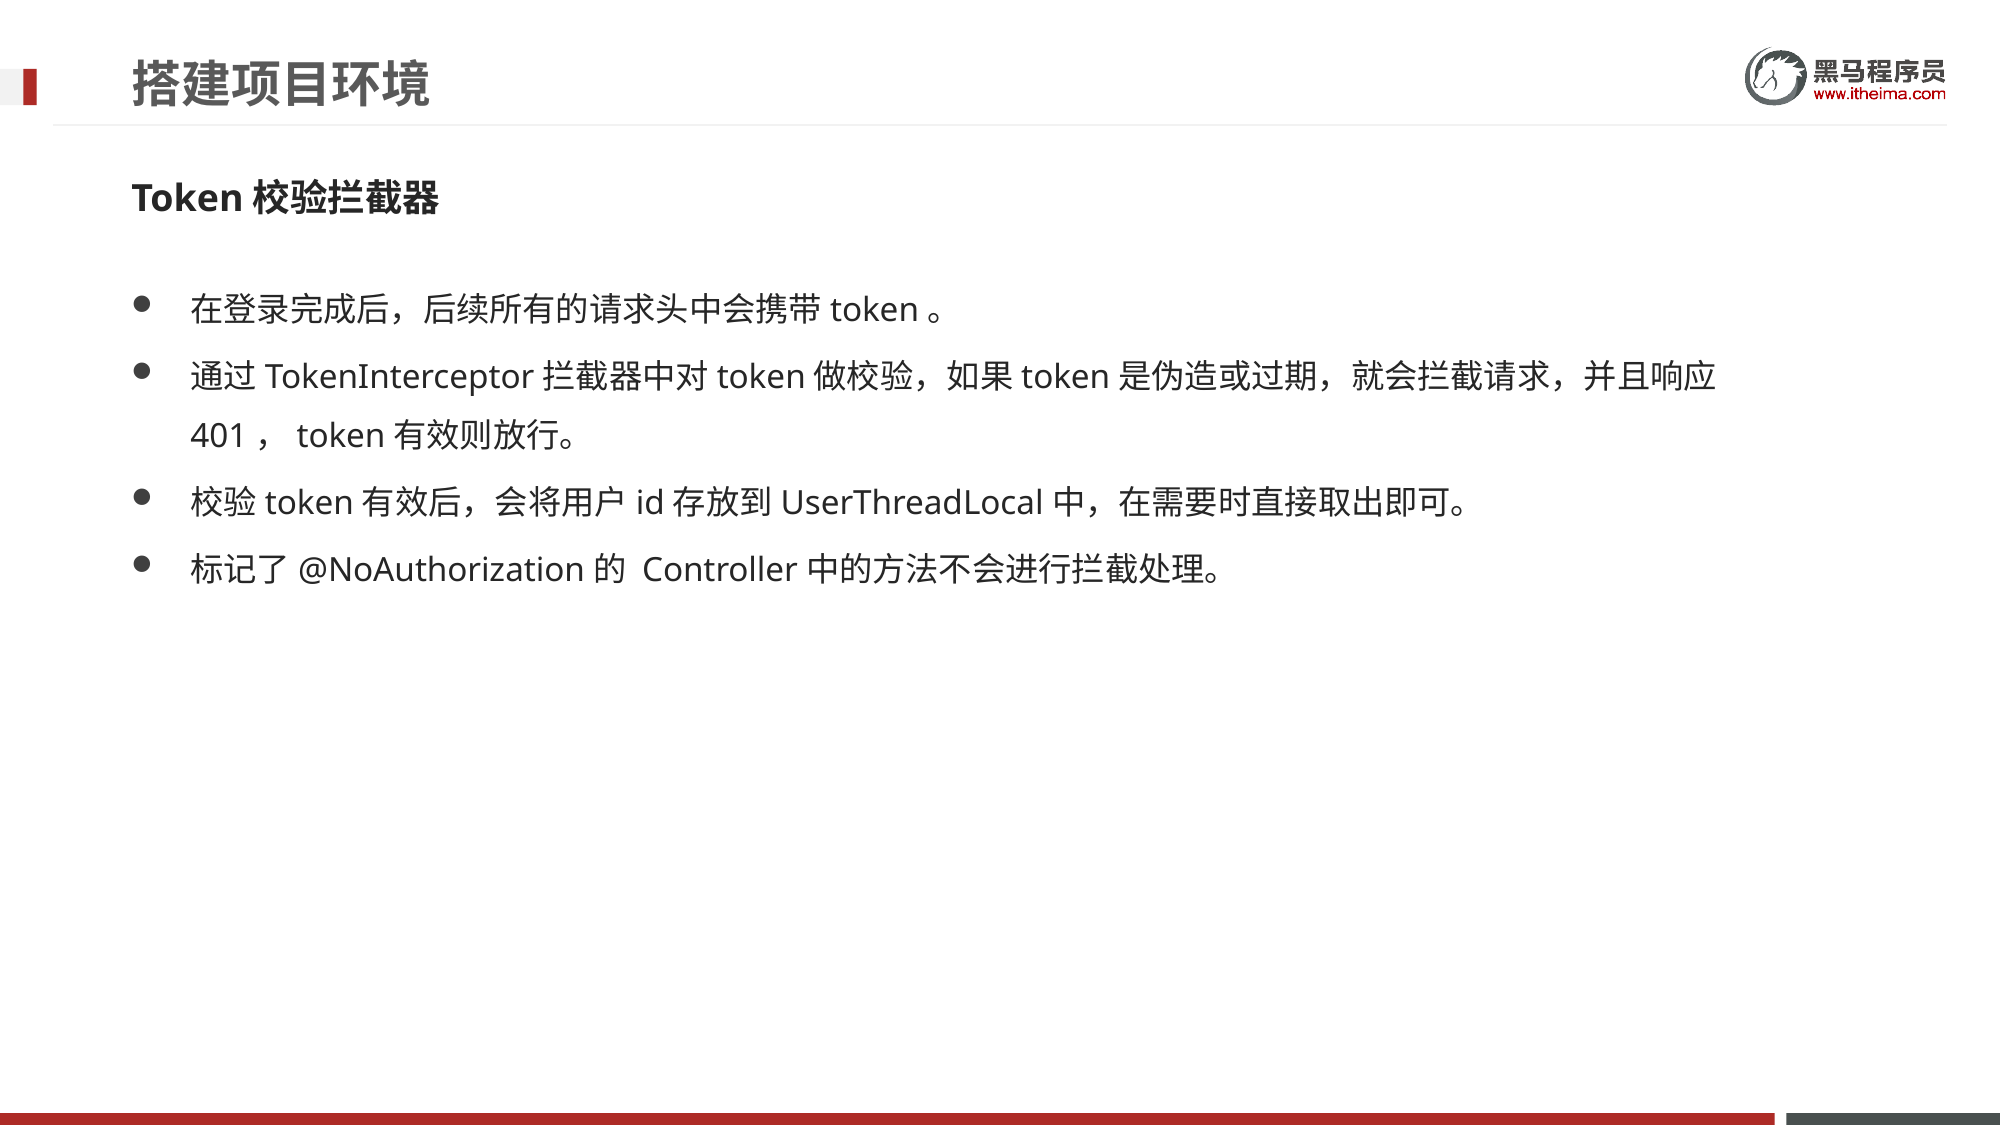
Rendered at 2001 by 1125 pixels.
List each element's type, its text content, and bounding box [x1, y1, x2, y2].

list Token校验拦截器 [116, 154, 1880, 239]
picture [1744, 46, 1946, 106]
title 搭建项目环境 [116, 40, 1556, 125]
list 在登录完成后，后续所有的请求头中会携带token。 通过TokenInterceptor拦截器中对token做校验，如果token是伪造或过期，就会拦截请求，并且响应401，token有效则放行。 校验token有效后，会将用户id存放到UserThreadLocal中，在需要时直接取出即可。 标记了@NoAuthorization的 Controller中的方法不会进行拦截处理。 [116, 260, 1880, 893]
